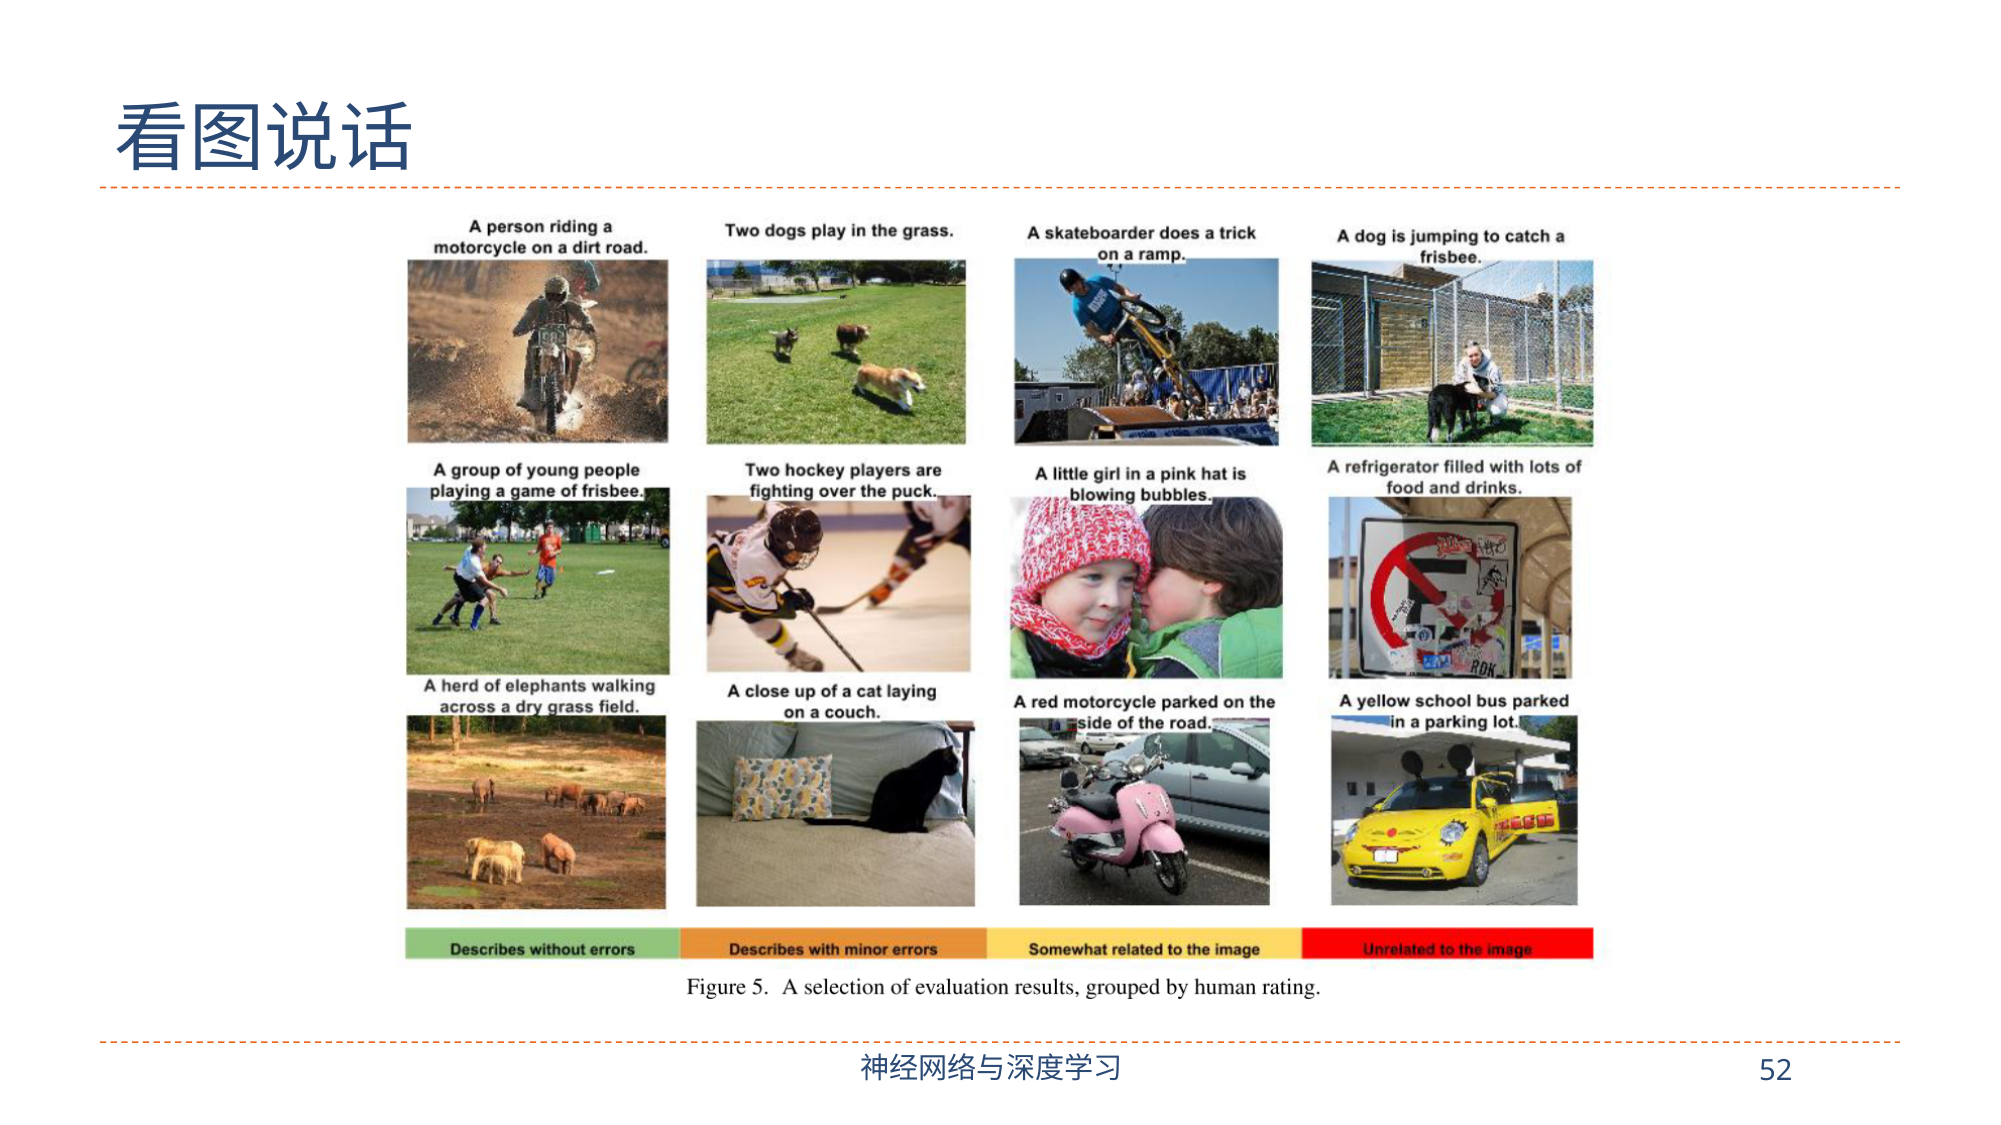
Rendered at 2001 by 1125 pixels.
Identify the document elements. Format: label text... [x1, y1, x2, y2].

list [388, 199, 1612, 1011]
title 看图说话 [99, 24, 1900, 188]
